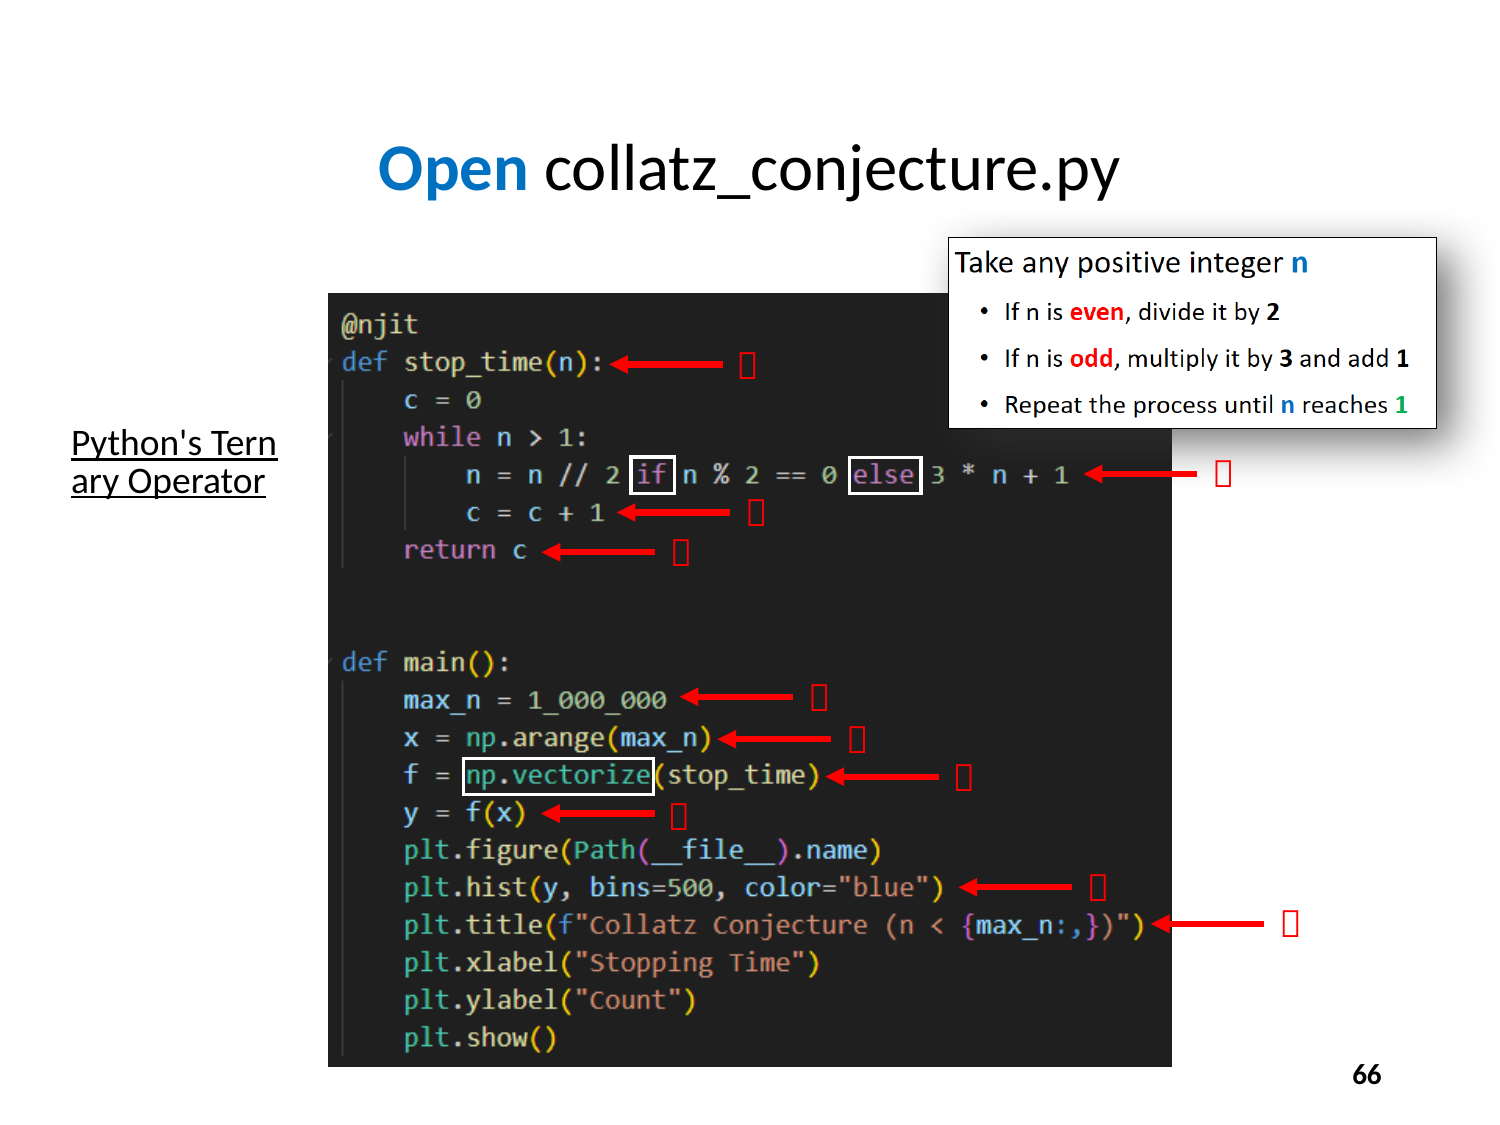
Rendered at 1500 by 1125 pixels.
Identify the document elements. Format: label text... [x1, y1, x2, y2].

title Open collatz_conjecture.py [103, 59, 1397, 278]
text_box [825, 746, 1001, 807]
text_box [1150, 892, 1328, 954]
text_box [717, 708, 895, 770]
text_box Python's Ternary Operator [56, 410, 305, 516]
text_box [541, 521, 719, 582]
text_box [679, 666, 857, 728]
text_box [1083, 442, 1261, 504]
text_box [958, 856, 1136, 917]
slide_number 66 [1059, 1042, 1397, 1103]
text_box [540, 785, 716, 846]
picture [328, 237, 1437, 1067]
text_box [609, 334, 785, 396]
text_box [616, 481, 794, 543]
